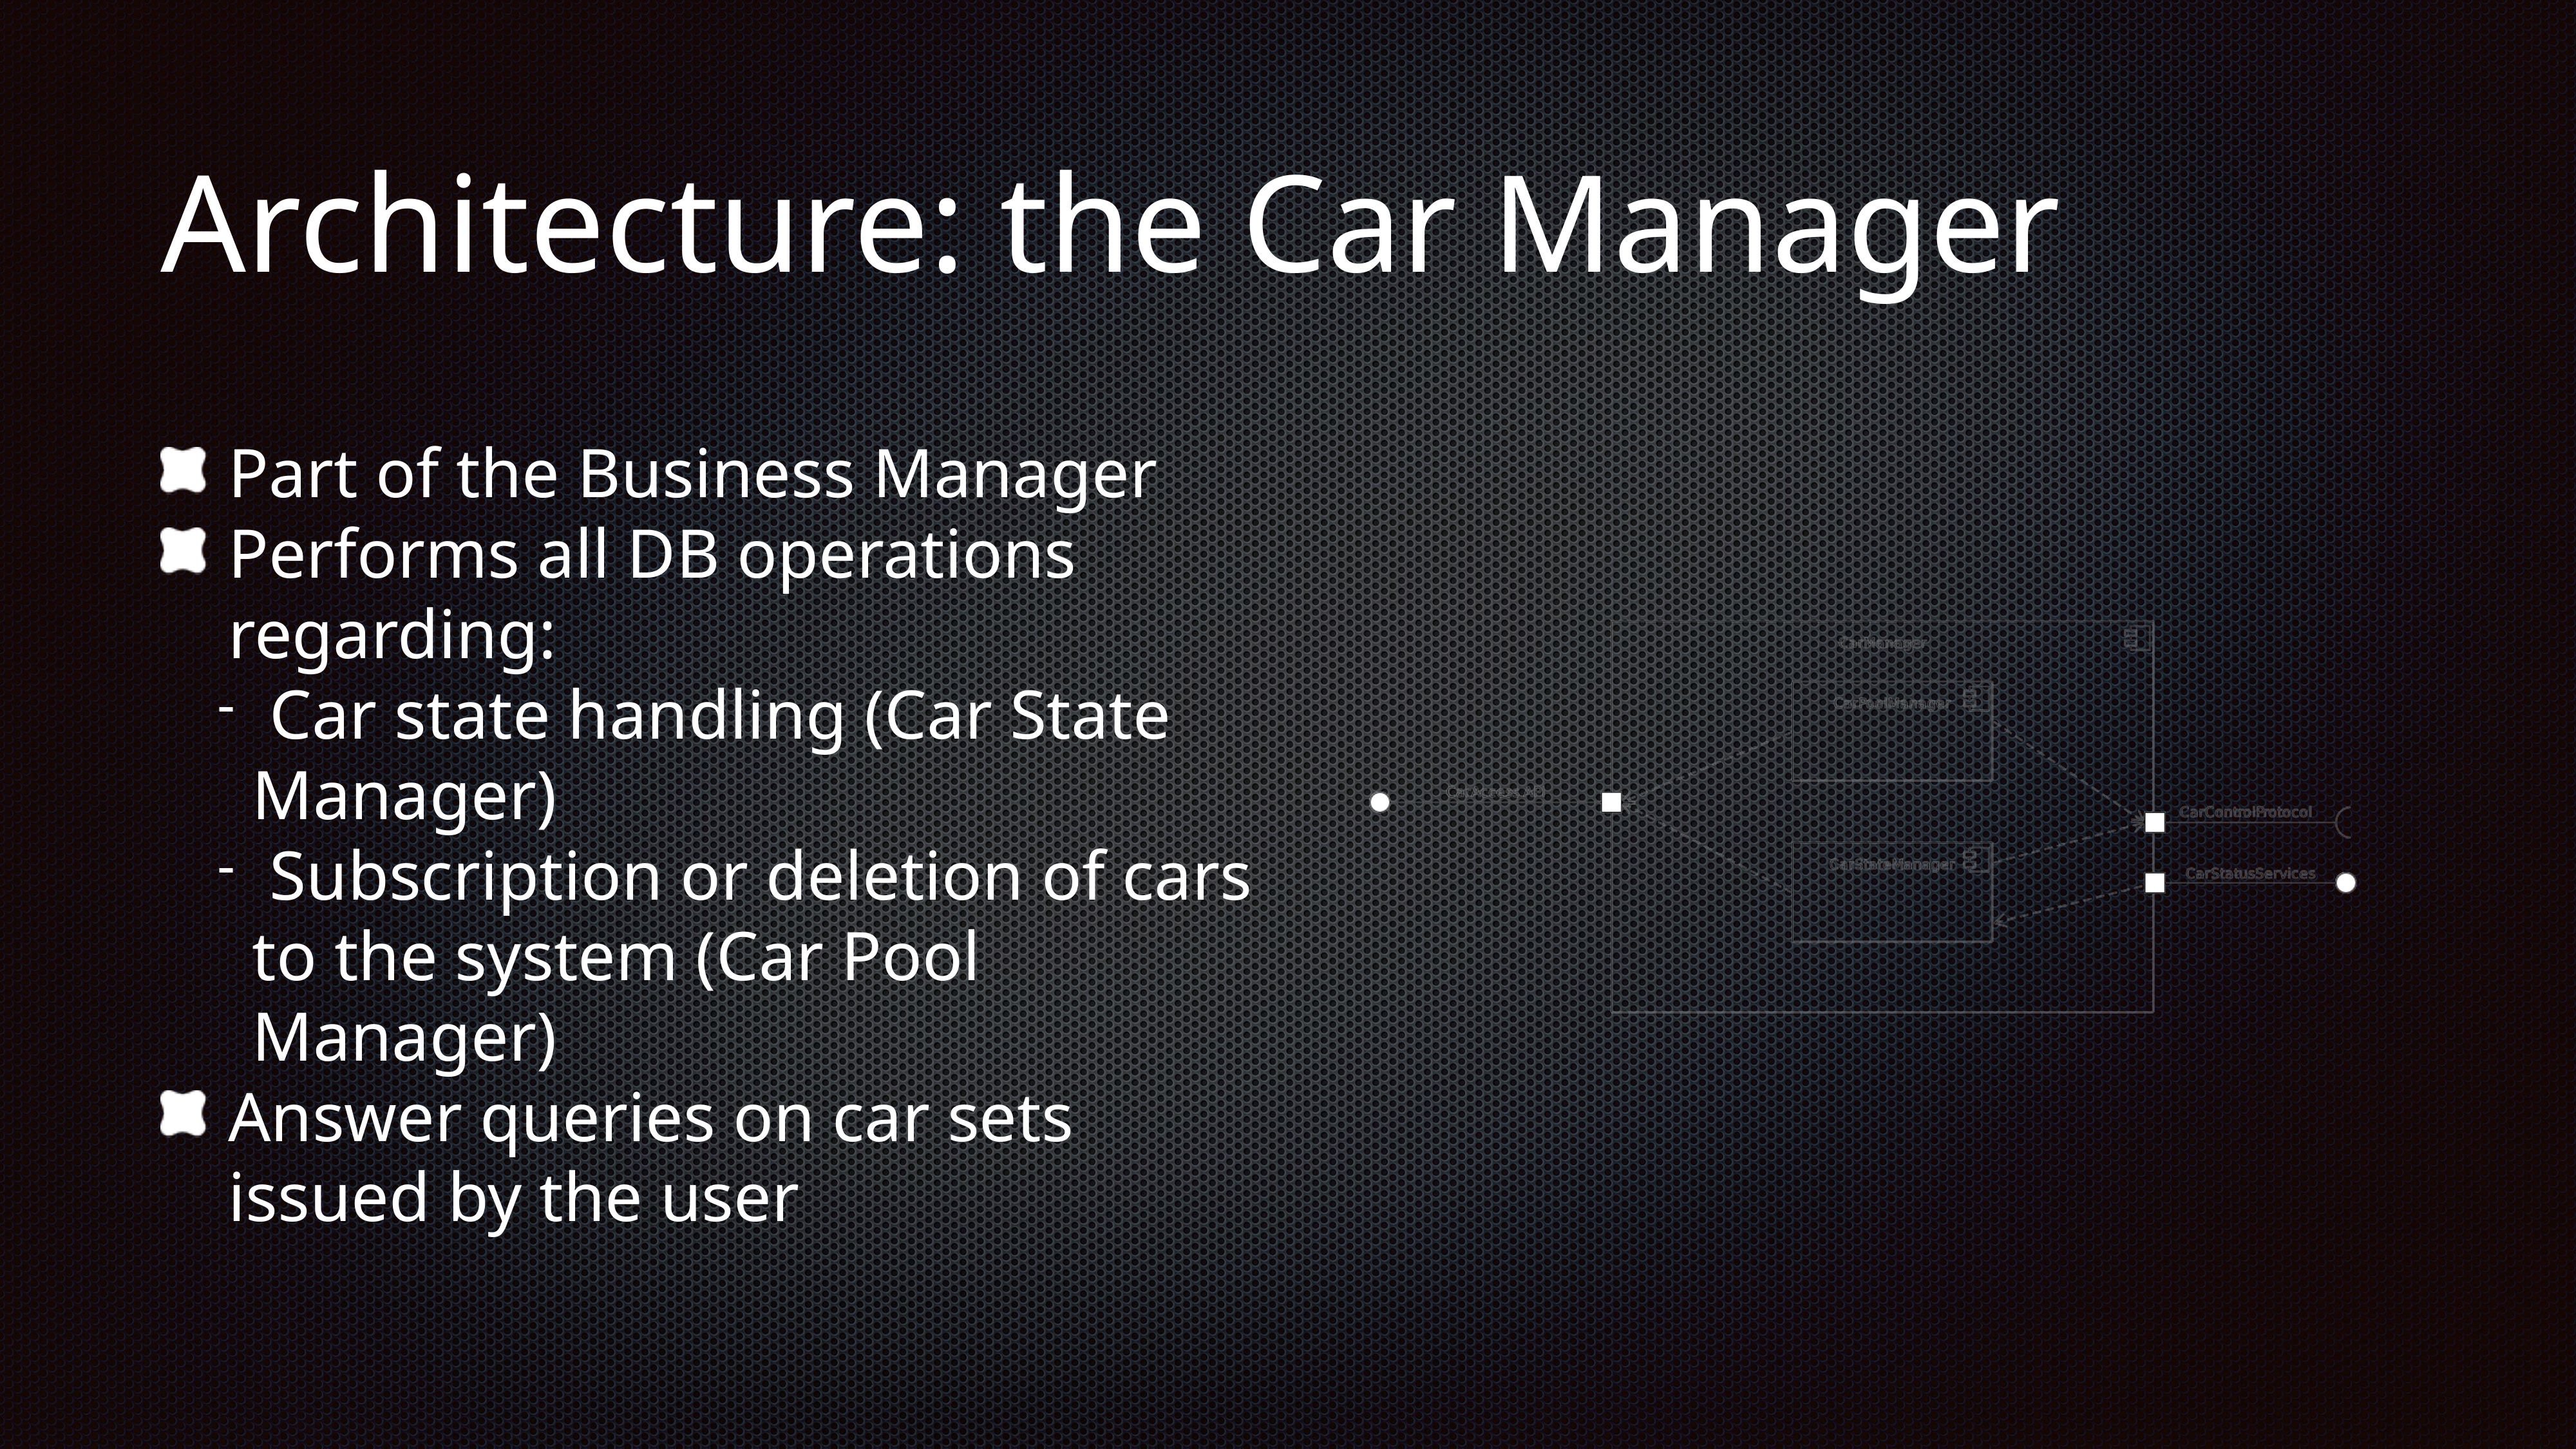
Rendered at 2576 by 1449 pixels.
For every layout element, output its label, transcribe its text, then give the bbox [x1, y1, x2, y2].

text_box Architecture: the Car Manager [155, 37, 2421, 400]
text_box Part of the Business Manager Performs all DB operations regarding: Car state handling (Car State Manager) Subscription or deletion of cars to the system (Car Pool Manager) Answer queries on car sets issued by the user [155, 408, 1285, 1258]
picture [0, 0, 2576, 1449]
